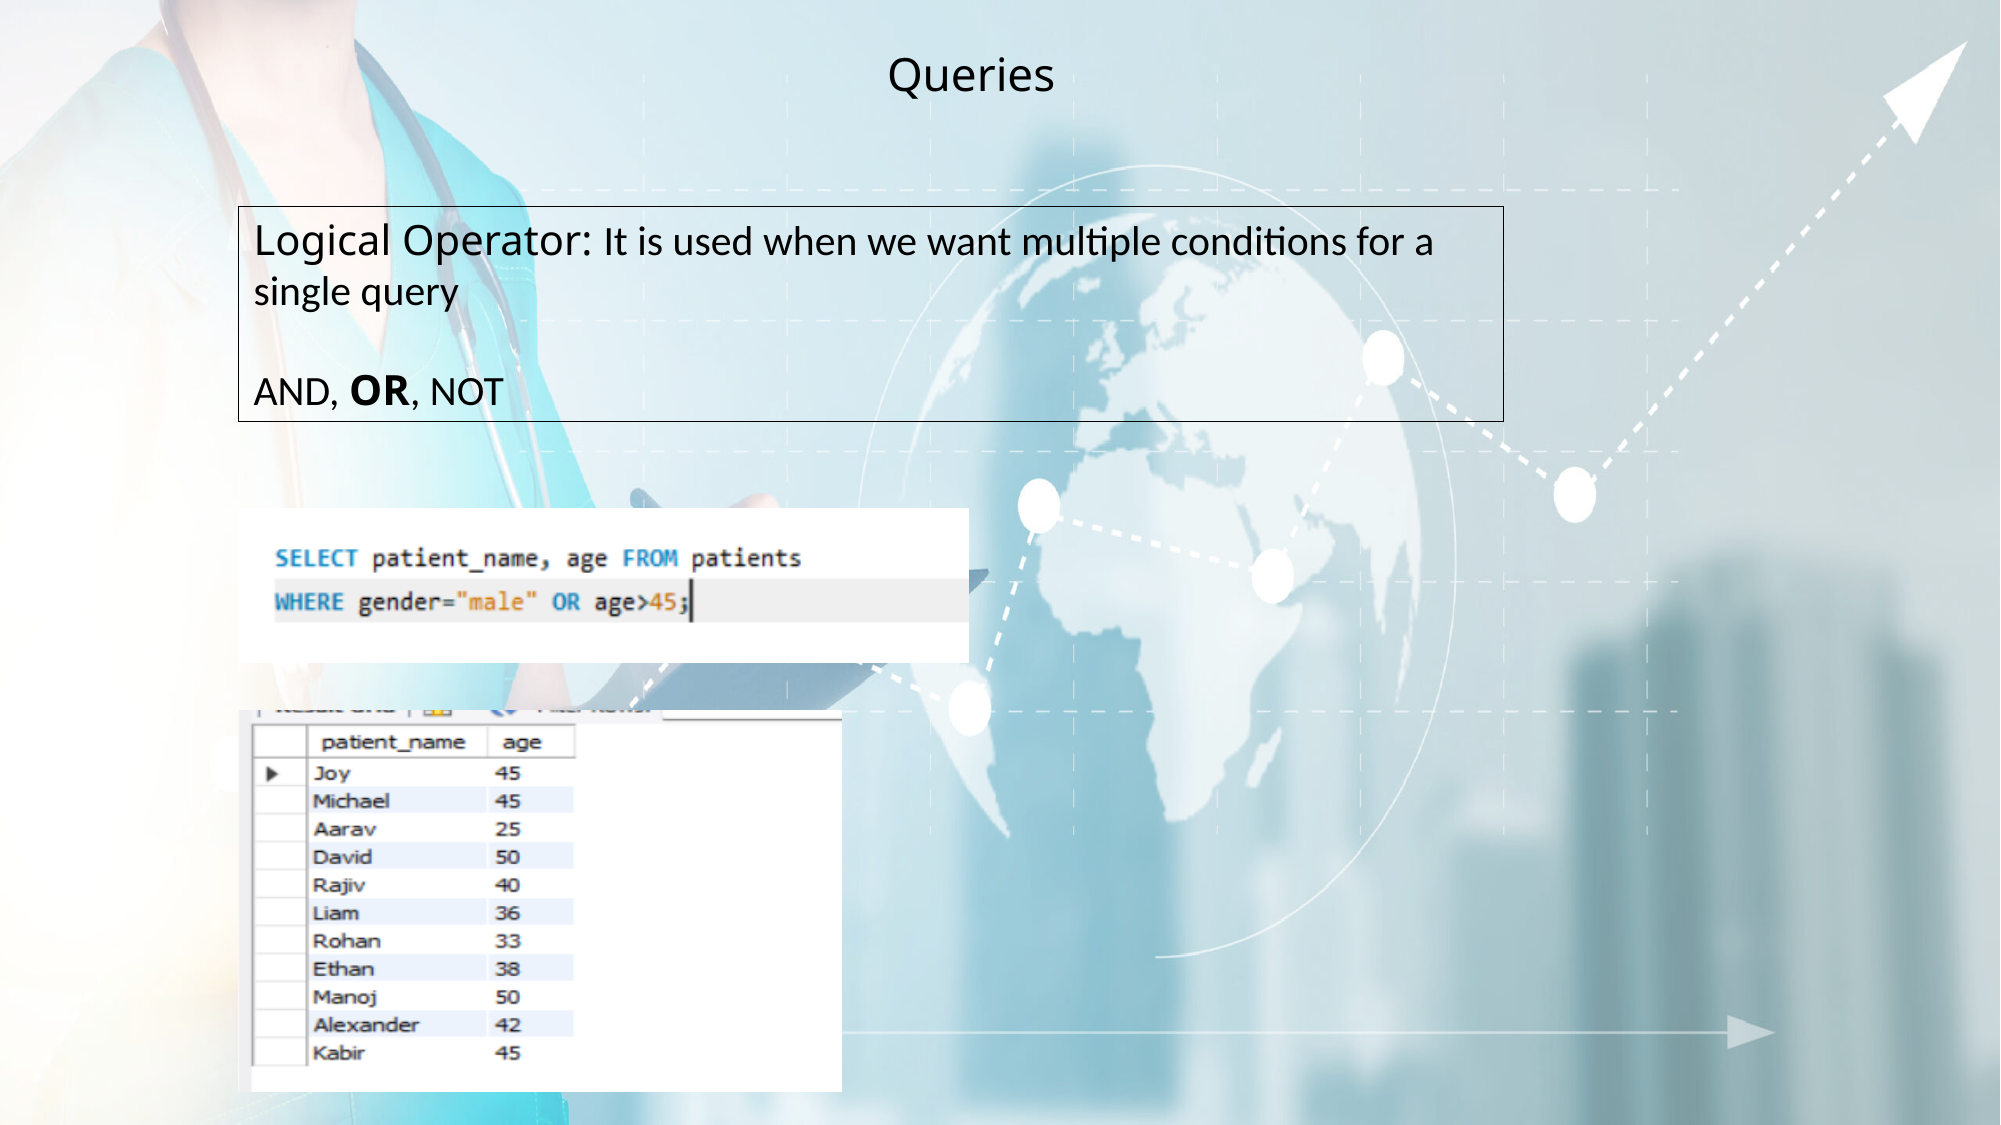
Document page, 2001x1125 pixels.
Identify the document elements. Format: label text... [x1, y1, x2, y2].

text_box Queries [126, 38, 1816, 108]
picture [238, 710, 842, 1092]
picture [238, 508, 969, 663]
text_box Logical Operator: It is used when we want multiple conditions for a single query AND, OR, NOT [238, 206, 1504, 422]
text_box MATH FUNCTIONS: It is used to perform mathematical expressions on numerical data. ABS, CEILING, FLOOR, POWER, ROUND, SQRT. [0, 0, 2000, 1125]
